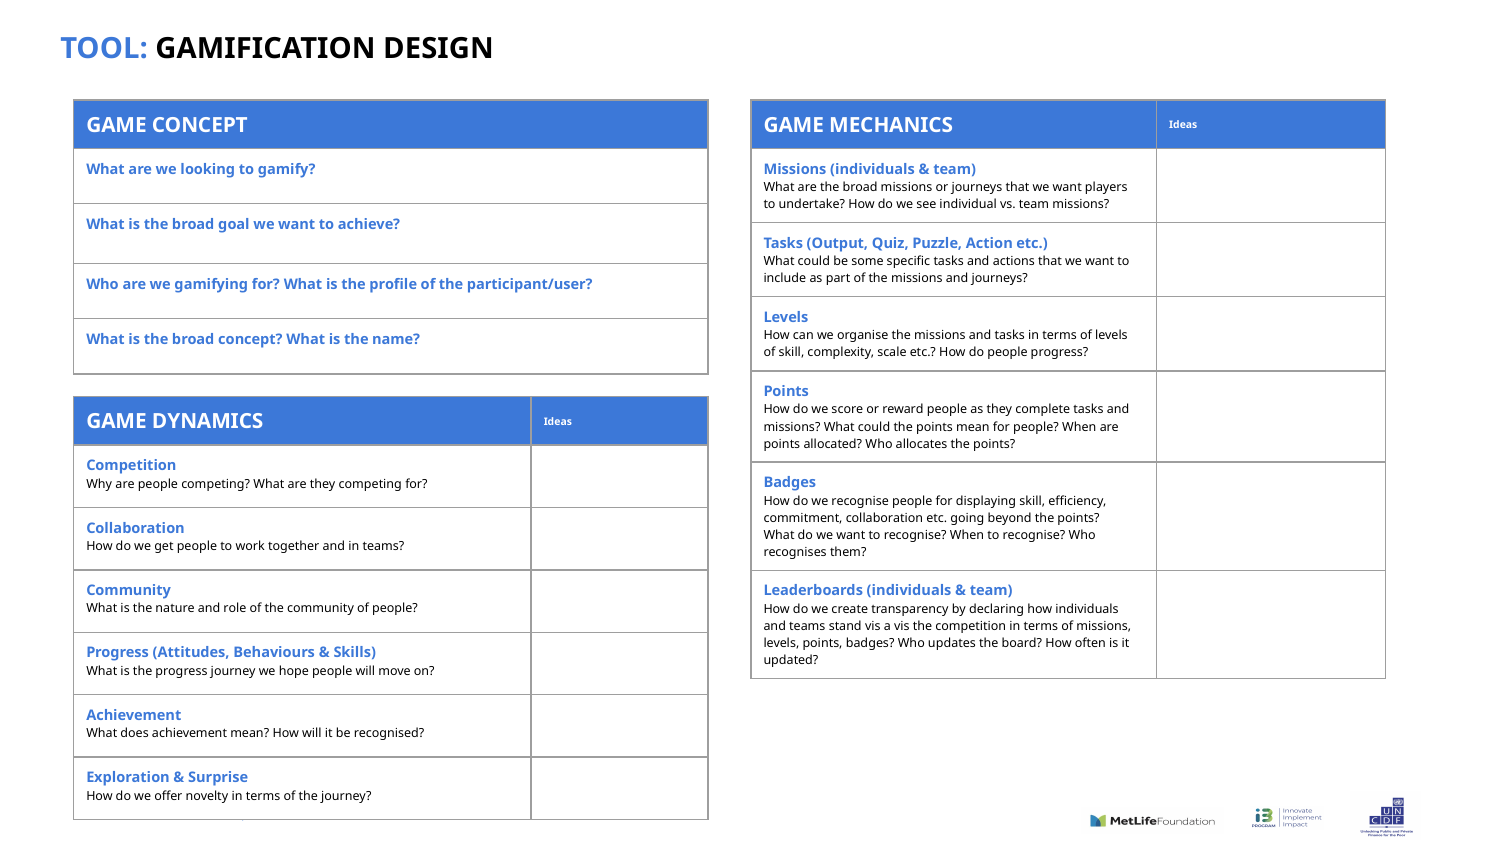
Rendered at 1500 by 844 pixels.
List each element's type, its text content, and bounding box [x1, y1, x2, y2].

table_cell [532, 633, 707, 694]
table_header Ideas [532, 397, 707, 444]
table_cell Points How do we score or reward people as they complete tasks and missions? What could the points mean for people? When are points allocated? Who allocates the points? [752, 372, 1156, 461]
picture [1350, 791, 1421, 840]
table_cell [532, 571, 707, 632]
table_cell [532, 758, 707, 819]
table_cell [1157, 297, 1385, 370]
table_cell [1157, 223, 1385, 296]
table_cell What are we looking to gamify? [74, 149, 707, 203]
table_header GAME MECHANICS [752, 101, 1156, 148]
table_cell Badges How do we recognise people for displaying skill, efficiency, commitment, collaboration etc. going beyond the points? What do we want to recognise? When to recognise? Who recognises them? [752, 463, 1156, 570]
table_cell What is the broad goal we want to achieve? [74, 204, 707, 263]
table_cell Missions (individuals & team) What are the broad missions or journeys that we want players to undertake? How do we see individual vs. team missions? [752, 149, 1156, 222]
table_cell Community What is the nature and role of the community of people? [74, 571, 530, 632]
picture [1081, 807, 1224, 834]
title TOOL: GAMIFICATION DESIGN [48, 32, 741, 77]
table_cell [1157, 149, 1385, 222]
table_cell [1157, 571, 1385, 678]
table_cell [1157, 463, 1385, 570]
table_cell Who are we gamifying for? What is the profile of the participant/user? [74, 264, 707, 318]
table_header GAME CONCEPT [74, 101, 707, 148]
table_cell [1157, 372, 1385, 461]
table_cell Progress (Attitudes, Behaviours & Skills) What is the progress journey we hope people will move on? [74, 633, 530, 694]
table_cell Exploration & Surprise How do we offer novelty in terms of the journey? [74, 758, 530, 819]
table_cell What is the broad concept? What is the name? [74, 319, 707, 373]
table_cell [532, 508, 707, 569]
table_cell Collaboration How do we get people to work together and in teams? [74, 508, 530, 569]
table_cell Tasks (Output, Quiz, Puzzle, Action etc.) What could be some specific tasks and actions that we want to include as part of the missions and journeys? [752, 223, 1156, 296]
table_cell [532, 446, 707, 507]
picture [1250, 806, 1324, 830]
table_cell Competition Why are people competing? What are they competing for? [74, 446, 530, 507]
table_header Ideas [1157, 101, 1385, 148]
table_header GAME DYNAMICS [74, 397, 530, 444]
table_cell Levels How can we organise the missions and tasks in terms of levels of skill, complexity, scale etc.? How do people progress? [752, 297, 1156, 370]
table_cell Achievement What does achievement mean? How will it be recognised? [74, 695, 530, 756]
table_cell [532, 695, 707, 756]
table_cell Leaderboards (individuals & team) How do we create transparency by declaring how individuals and teams stand vis a vis the competition in terms of missions, levels, points, badges? Who updates the board? How often is it updated? [752, 571, 1156, 678]
